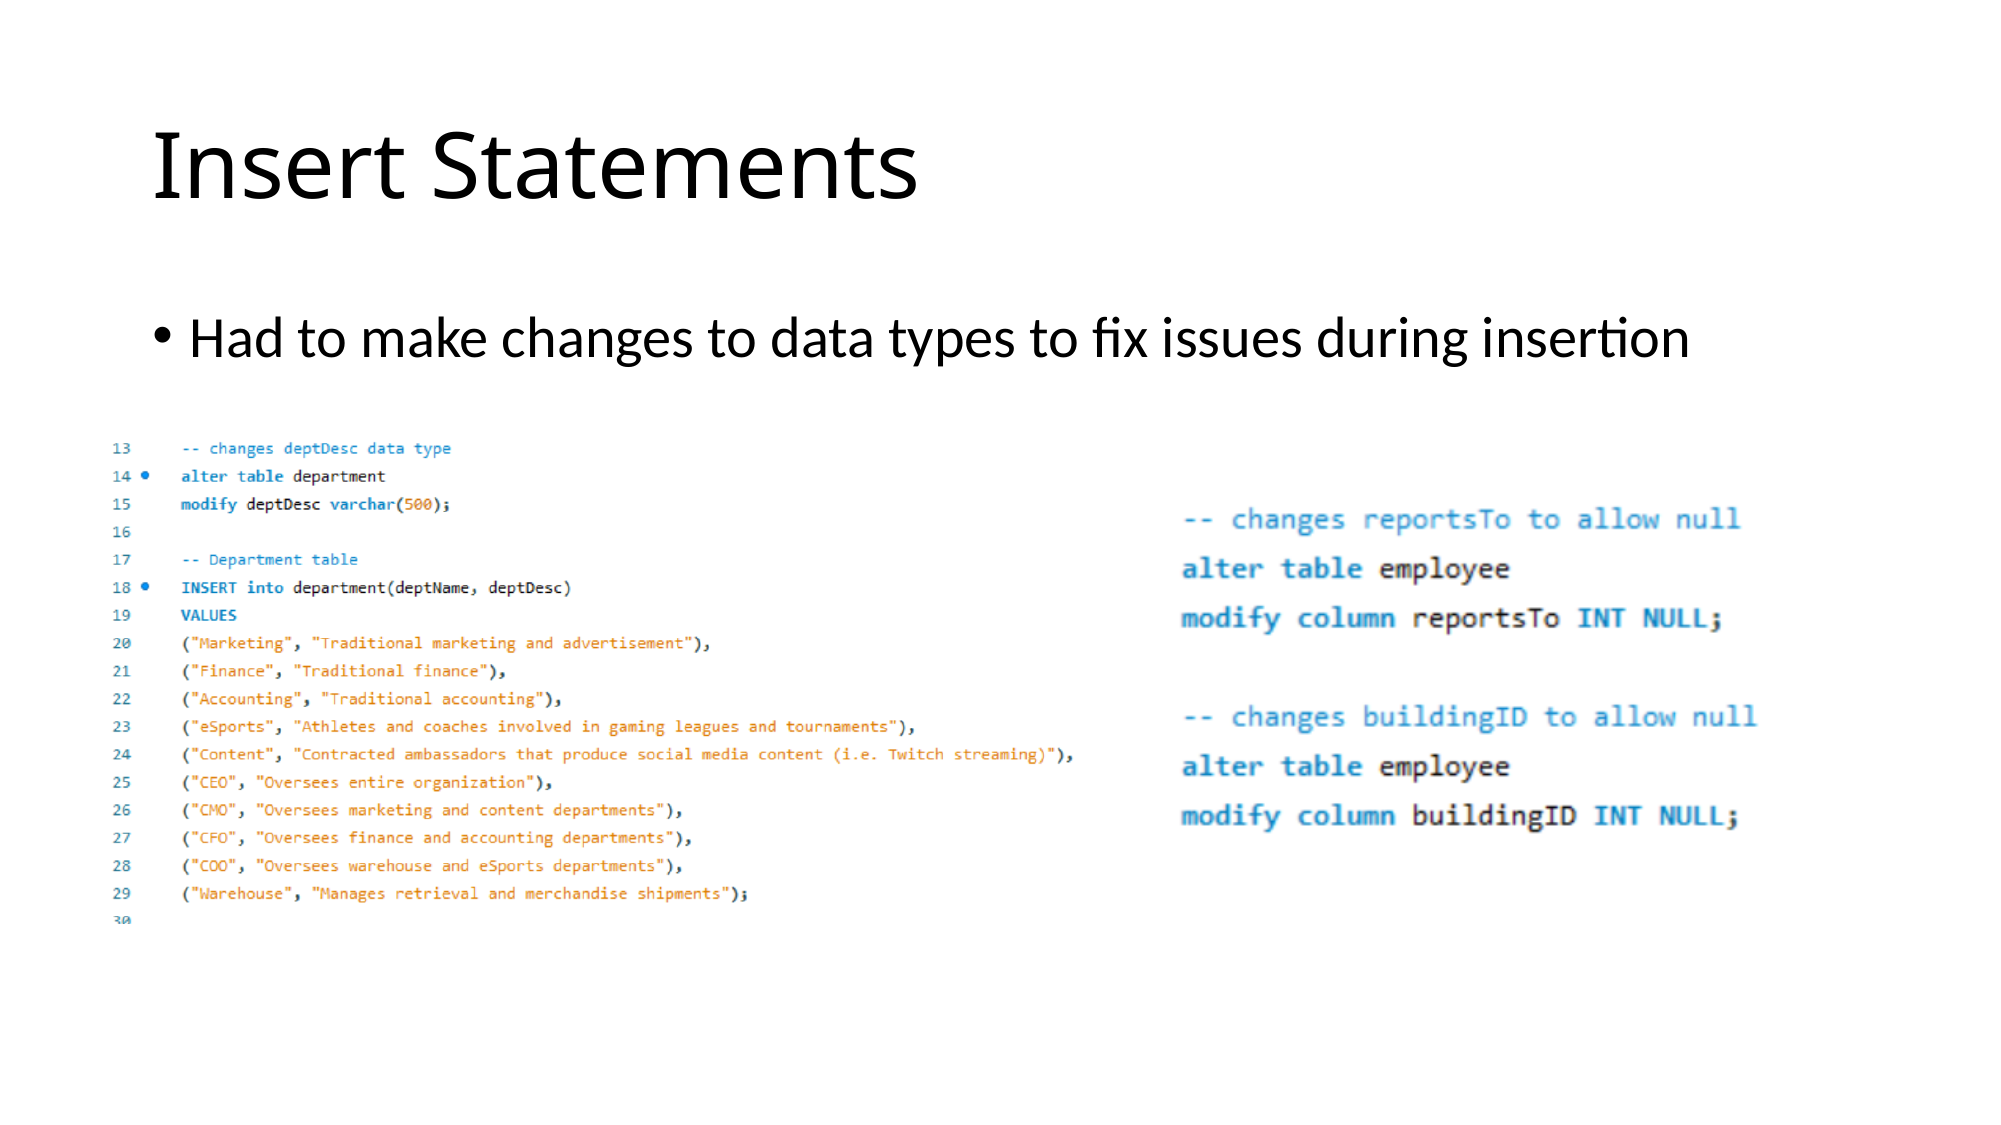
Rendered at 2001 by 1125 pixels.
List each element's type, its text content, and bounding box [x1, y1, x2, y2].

list Had to make changes to data types to fix issues during insertion [137, 299, 1863, 1014]
picture [101, 429, 1090, 924]
title Insert Statements [137, 59, 1863, 278]
picture [1166, 487, 1790, 868]
